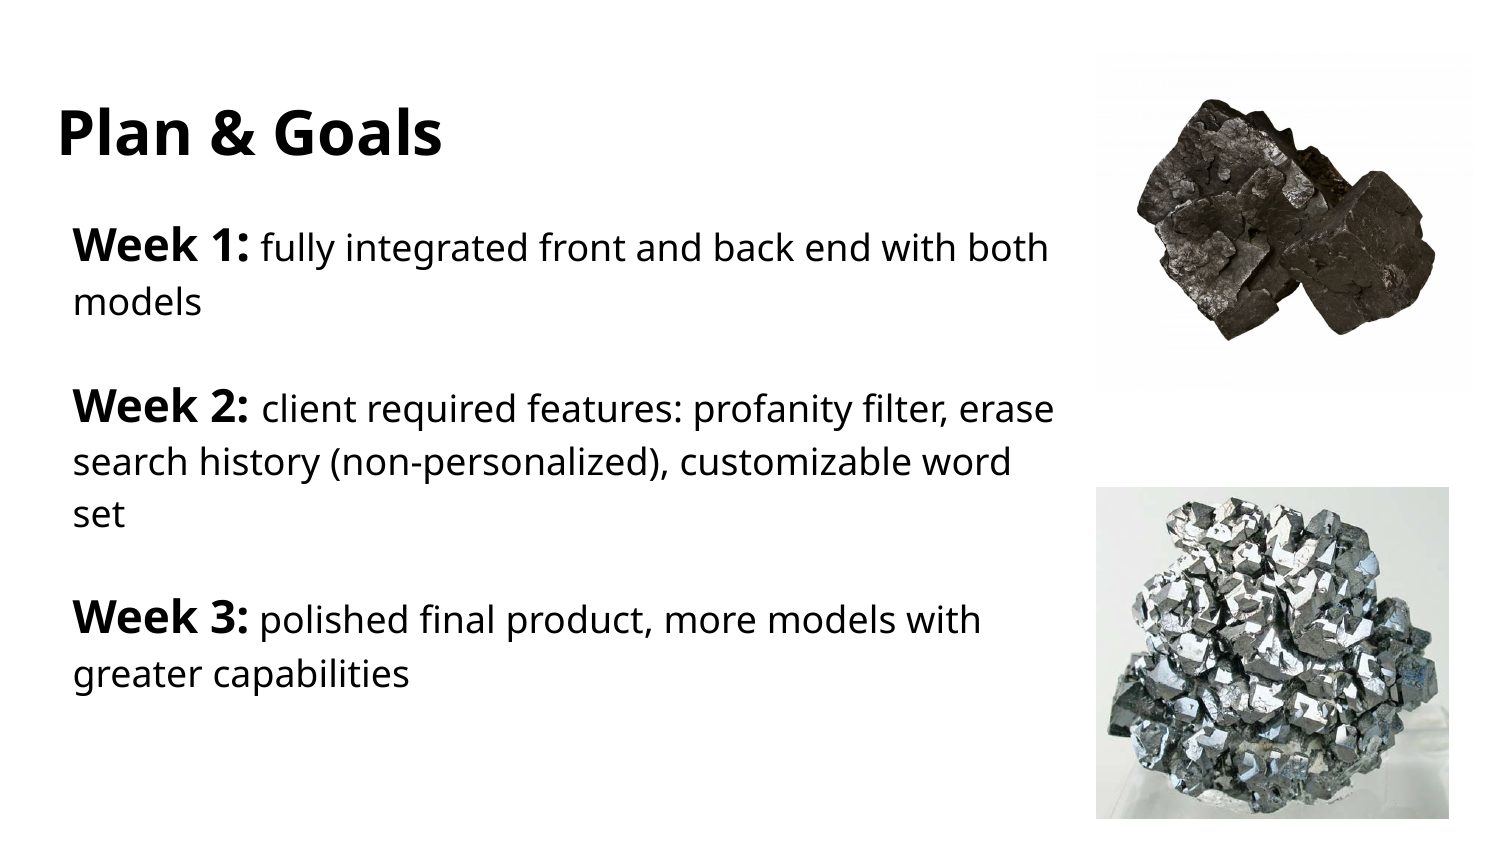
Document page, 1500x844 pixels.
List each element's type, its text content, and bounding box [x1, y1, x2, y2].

title Plan & Goals [41, 77, 1091, 181]
picture [1096, 487, 1450, 819]
picture [1096, 53, 1474, 391]
list Week 1: fully integrated front and back end with both models Week 2: client required features: profanity filter, erase search history (non-personalized), customizable word set Week 3: polished final product, more models with greater capabilities [57, 187, 1078, 748]
